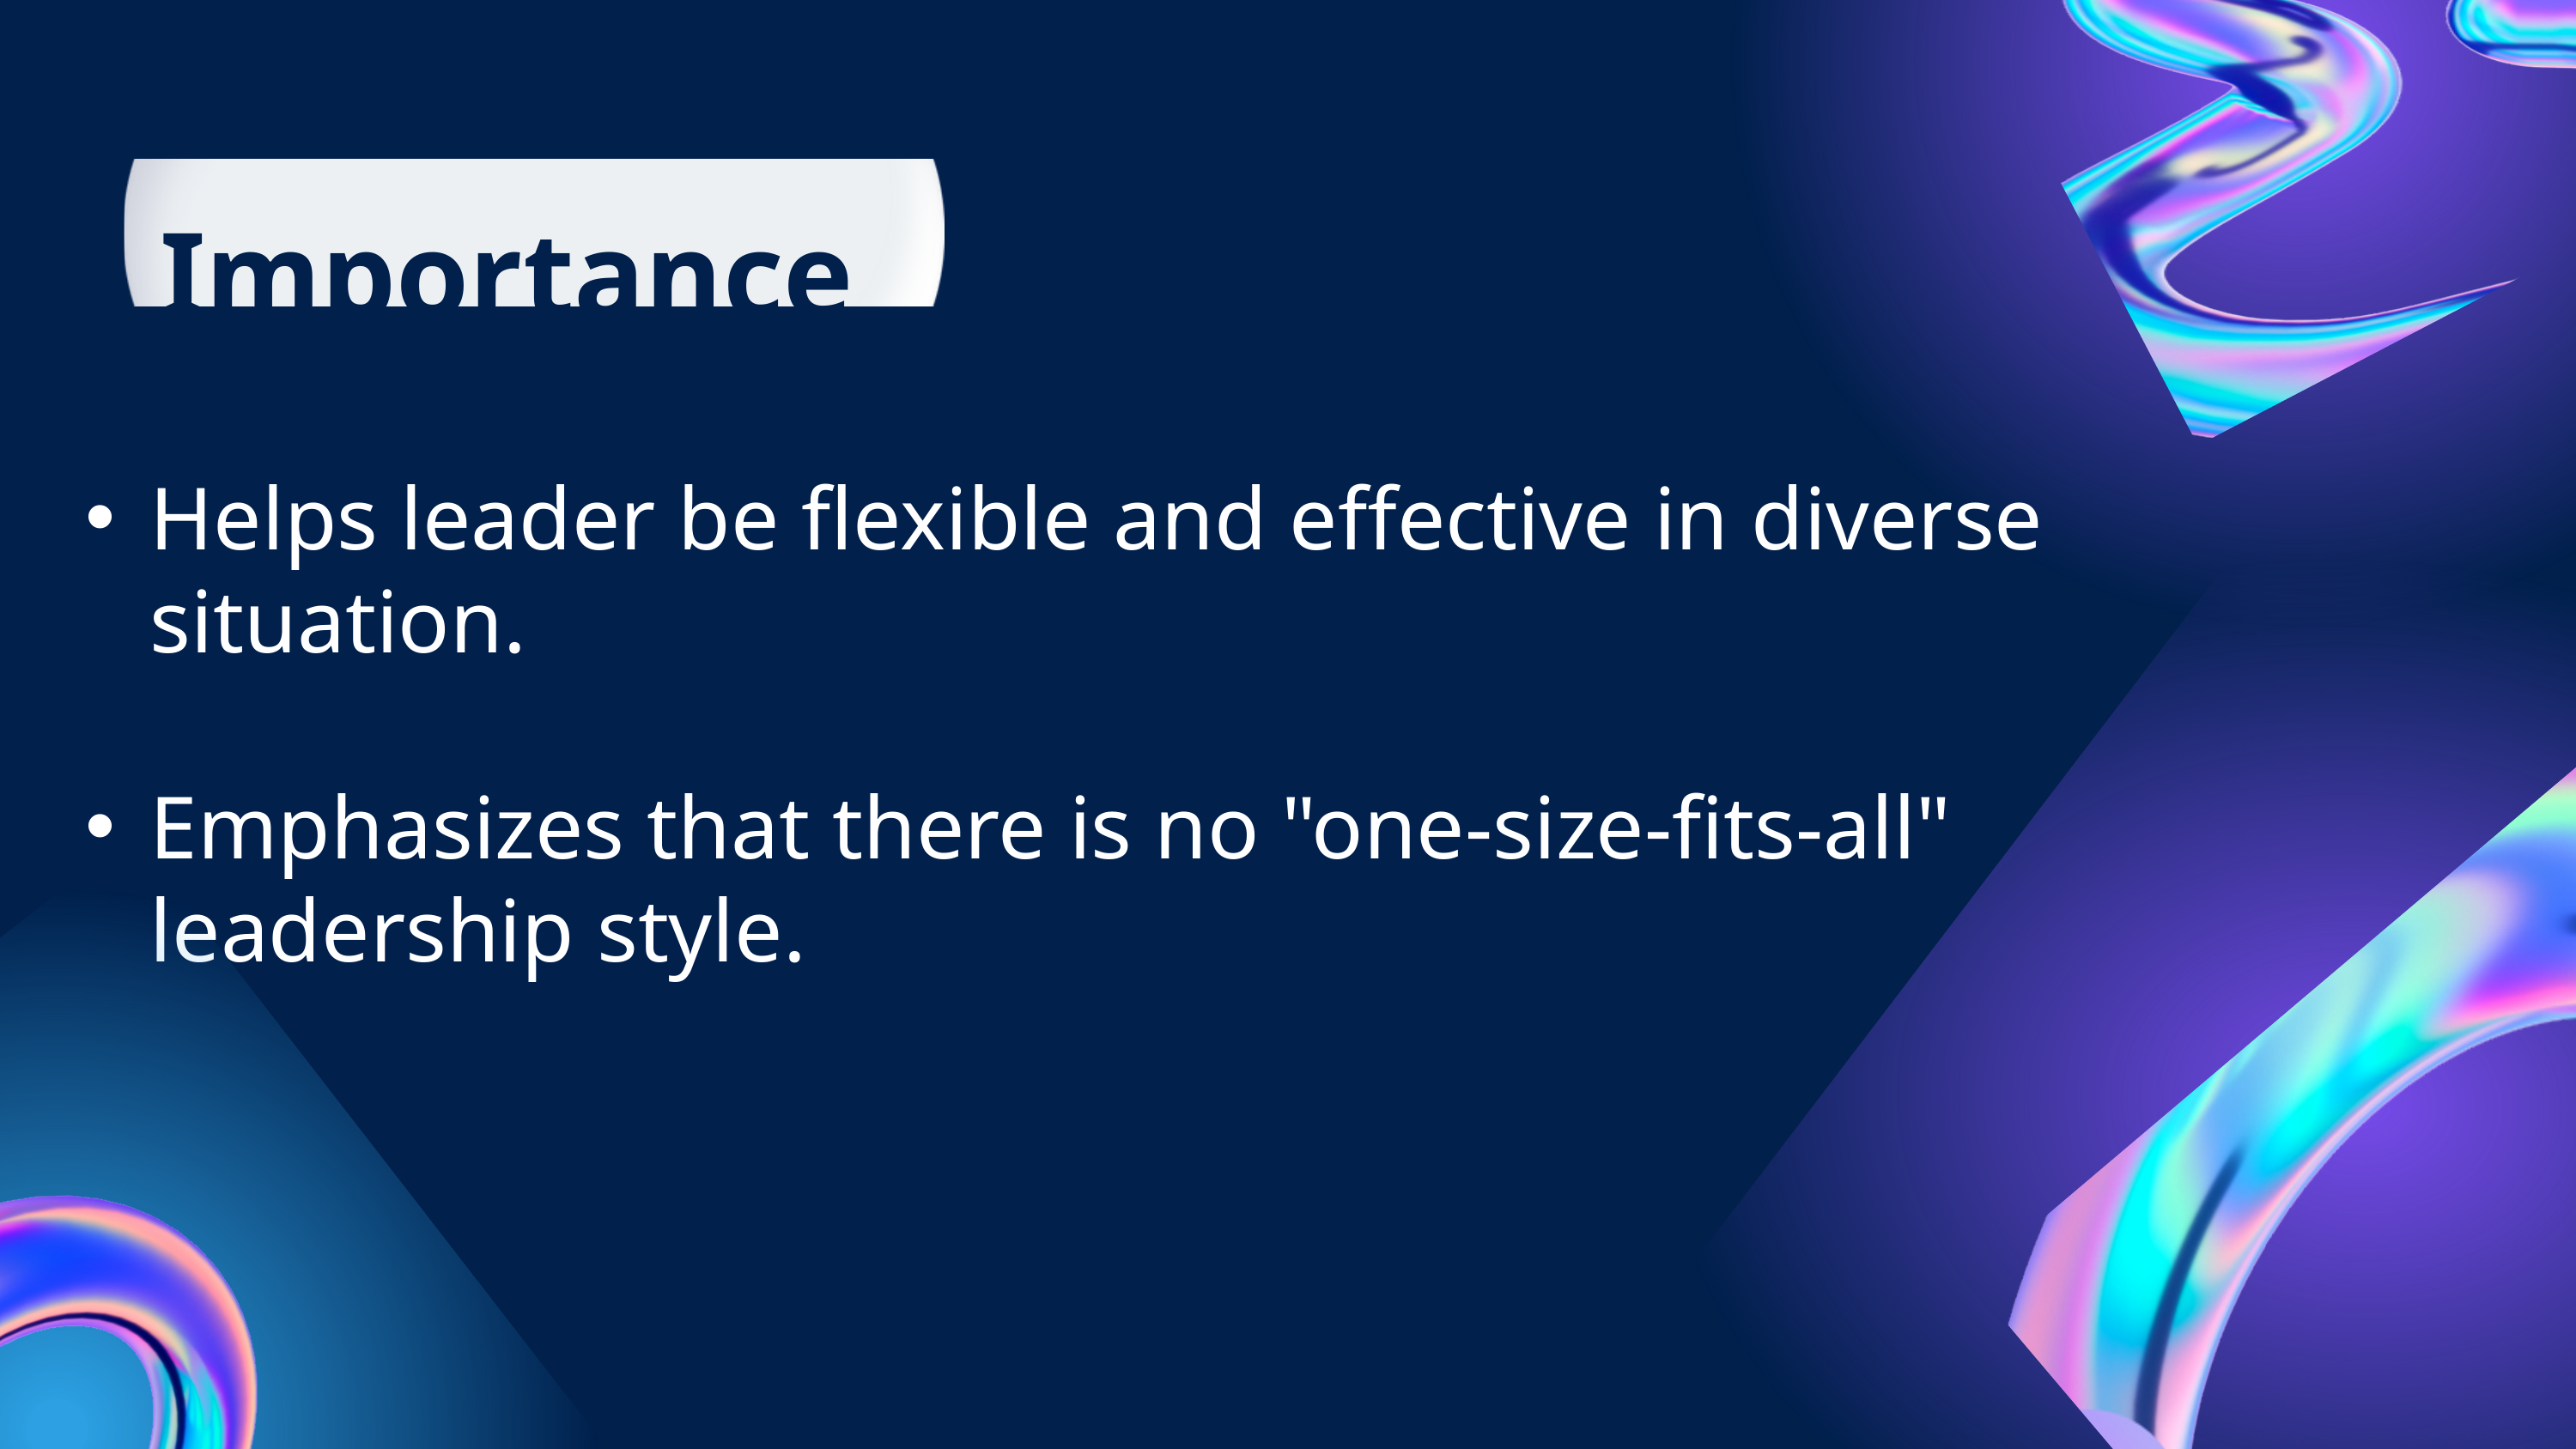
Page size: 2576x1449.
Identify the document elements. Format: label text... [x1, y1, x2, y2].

text_box Importance [160, 77, 1674, 342]
text_box [1970, 0, 2576, 446]
text_box [1674, 0, 2576, 554]
text_box [124, 159, 160, 306]
text_box [1658, 389, 2576, 1449]
text_box [0, 1195, 258, 1449]
text_box [1970, 767, 2576, 1449]
text_box Helps leader be flexible and effective in diverse situation. Emphasizes that there is no "one-size-fits-all" leadership style. [85, 464, 2302, 979]
text_box [0, 835, 608, 1449]
